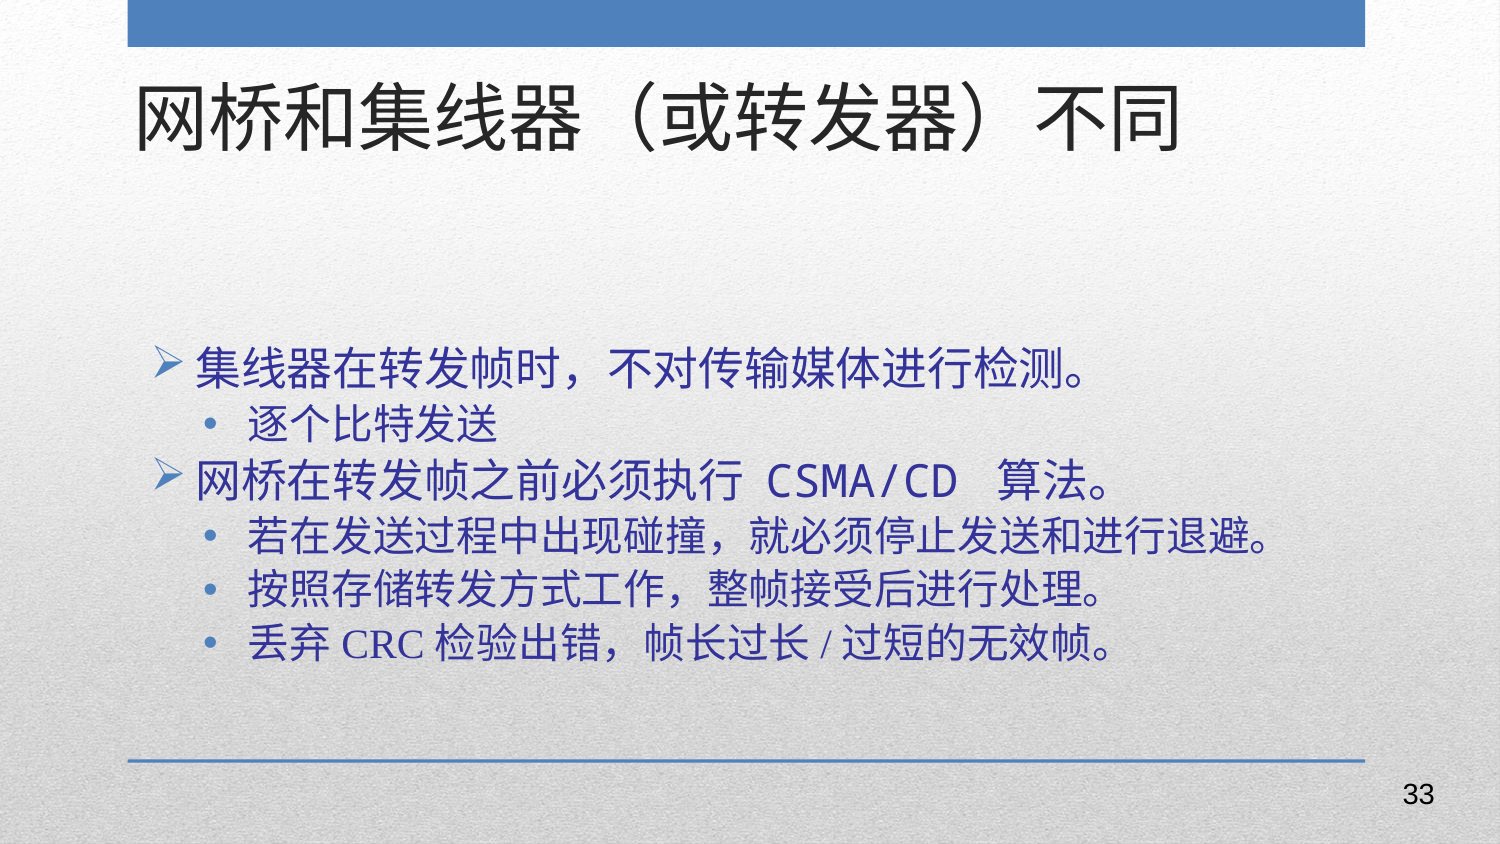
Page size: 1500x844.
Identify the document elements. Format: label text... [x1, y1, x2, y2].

list 集线器在转发帧时，不对传输媒体进行检测。 逐个比特发送 网桥在转发帧之前必须执行 CSMA/CD 算法。 若在发送过程中出现碰撞，就必须停止发送和进行退避。 按照存储转发方式工作，整帧接受后进行处理。 丢弃CRC检验出错，帧长过长/过短的无效帧。 [135, 244, 1424, 769]
title 网桥和集线器（或转发器）不同 [118, 2, 1365, 168]
picture [0, 0, 1500, 844]
text_box 33 [1074, 768, 1450, 827]
